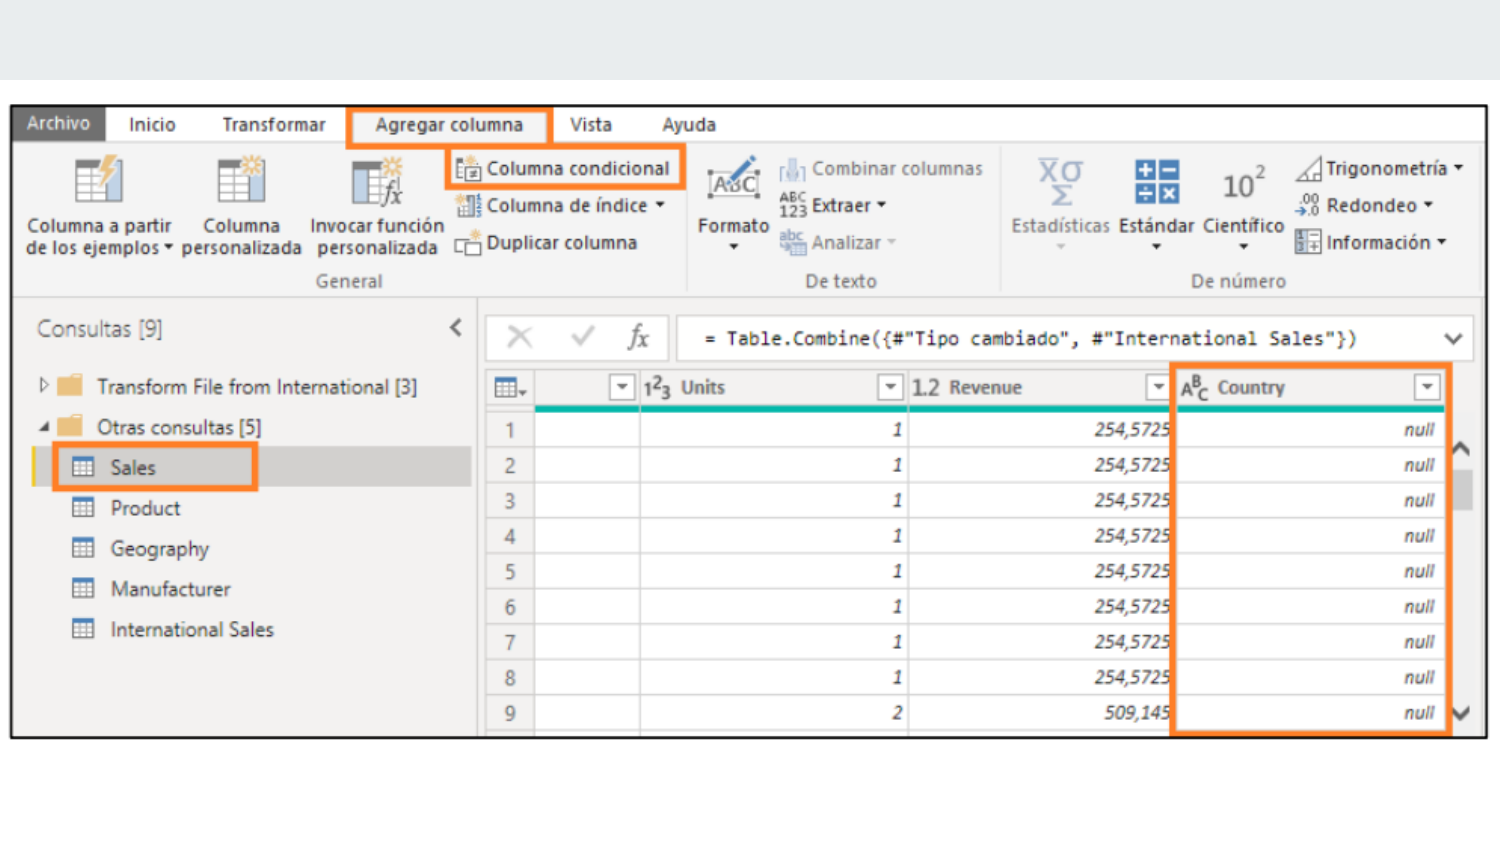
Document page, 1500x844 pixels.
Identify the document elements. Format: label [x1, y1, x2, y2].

picture [0, 97, 1500, 747]
